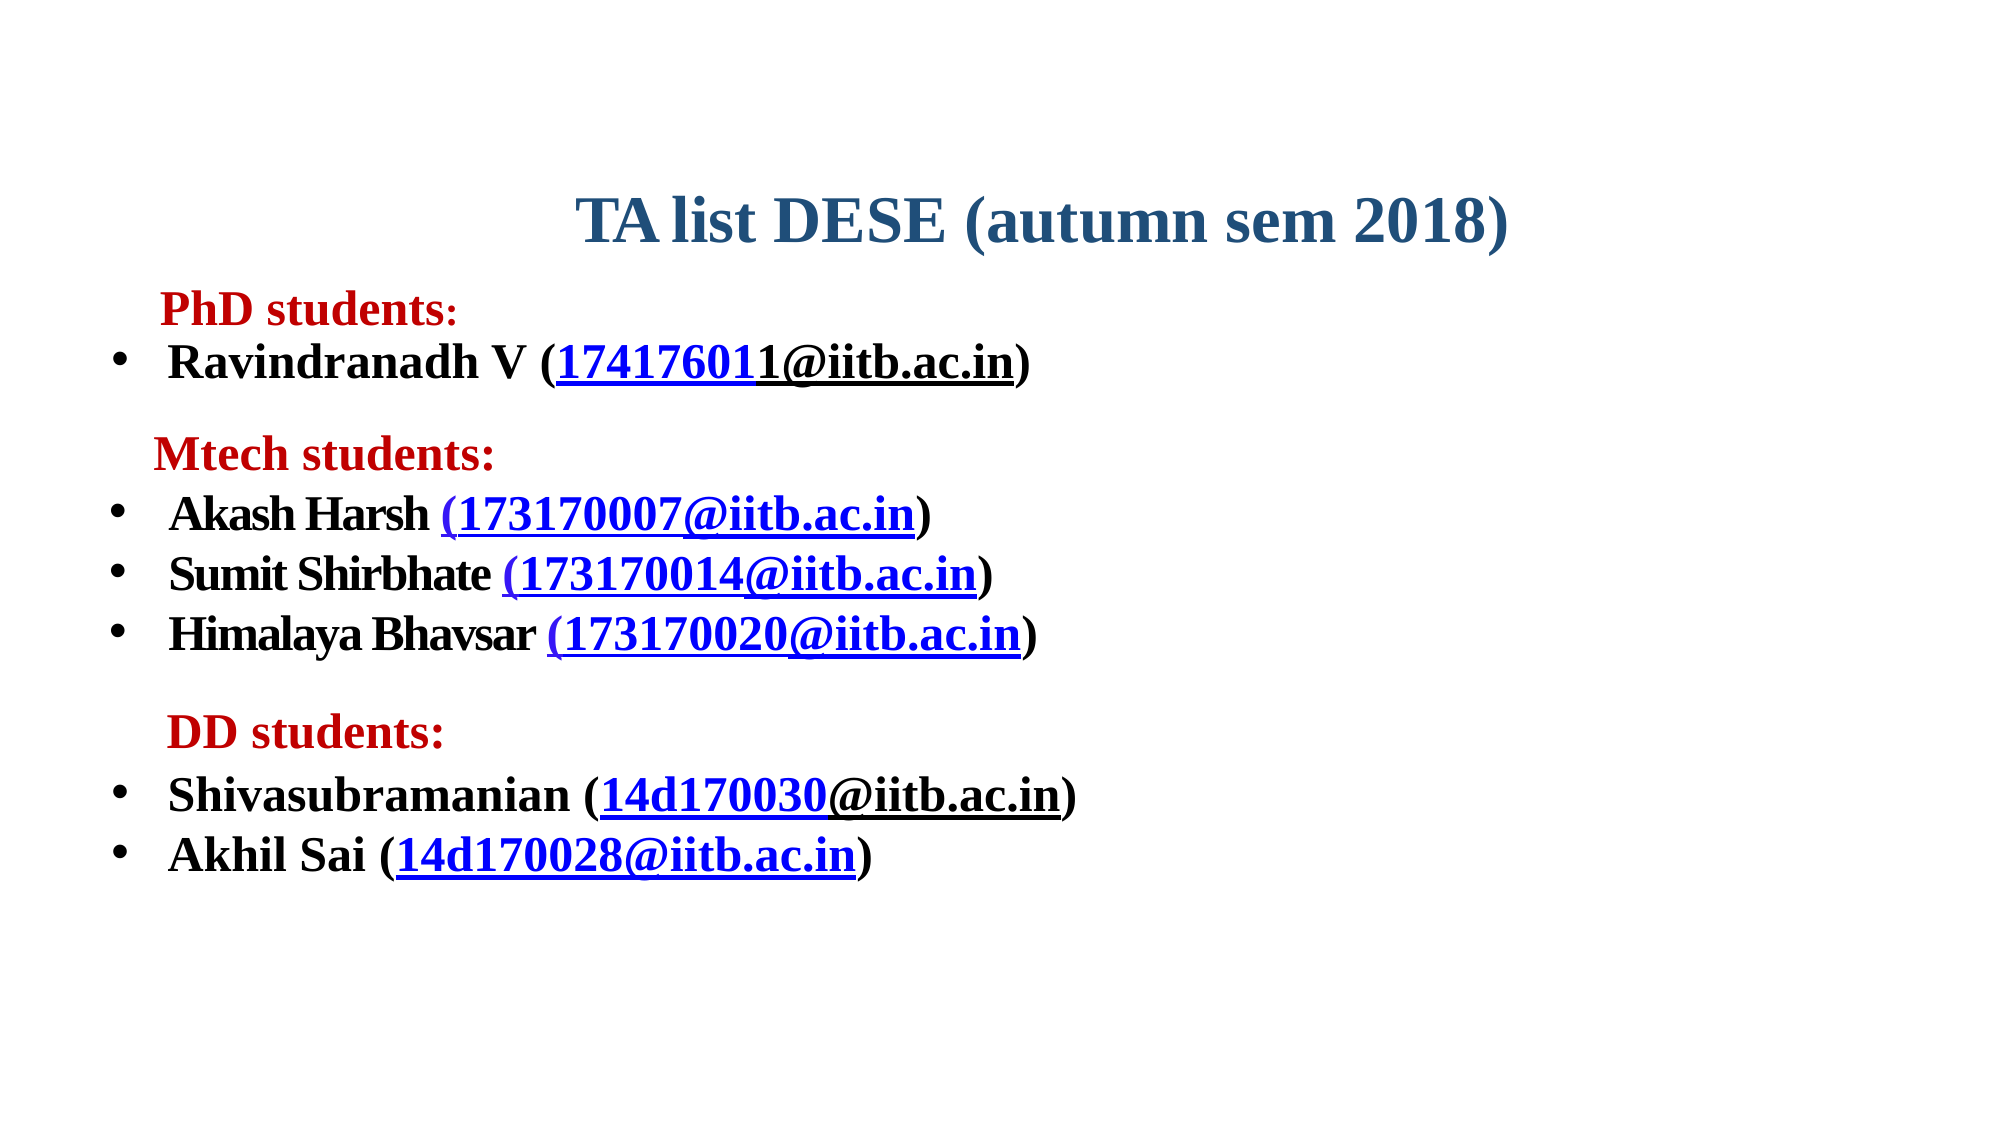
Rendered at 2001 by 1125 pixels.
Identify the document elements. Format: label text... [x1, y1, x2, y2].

text_box DD students: [75, 691, 462, 767]
text_box Ravindranadh V (174176011@iitb.ac.in) Mtech students: Akash Harsh (173170007@iitb.ac.in) Sumit Shirbhate (173170014@iitb.ac.in) Himalaya Bhavsar (173170020@iitb.ac.in) [109, 328, 1047, 761]
text_box Shivasubramanian (14d170030@iitb.ac.in) Akhil Sai (14d170028@iitb.ac.in) [109, 761, 1176, 882]
text_box TA list DESE (autumn sem 2018) PhD students: [83, 175, 2000, 336]
